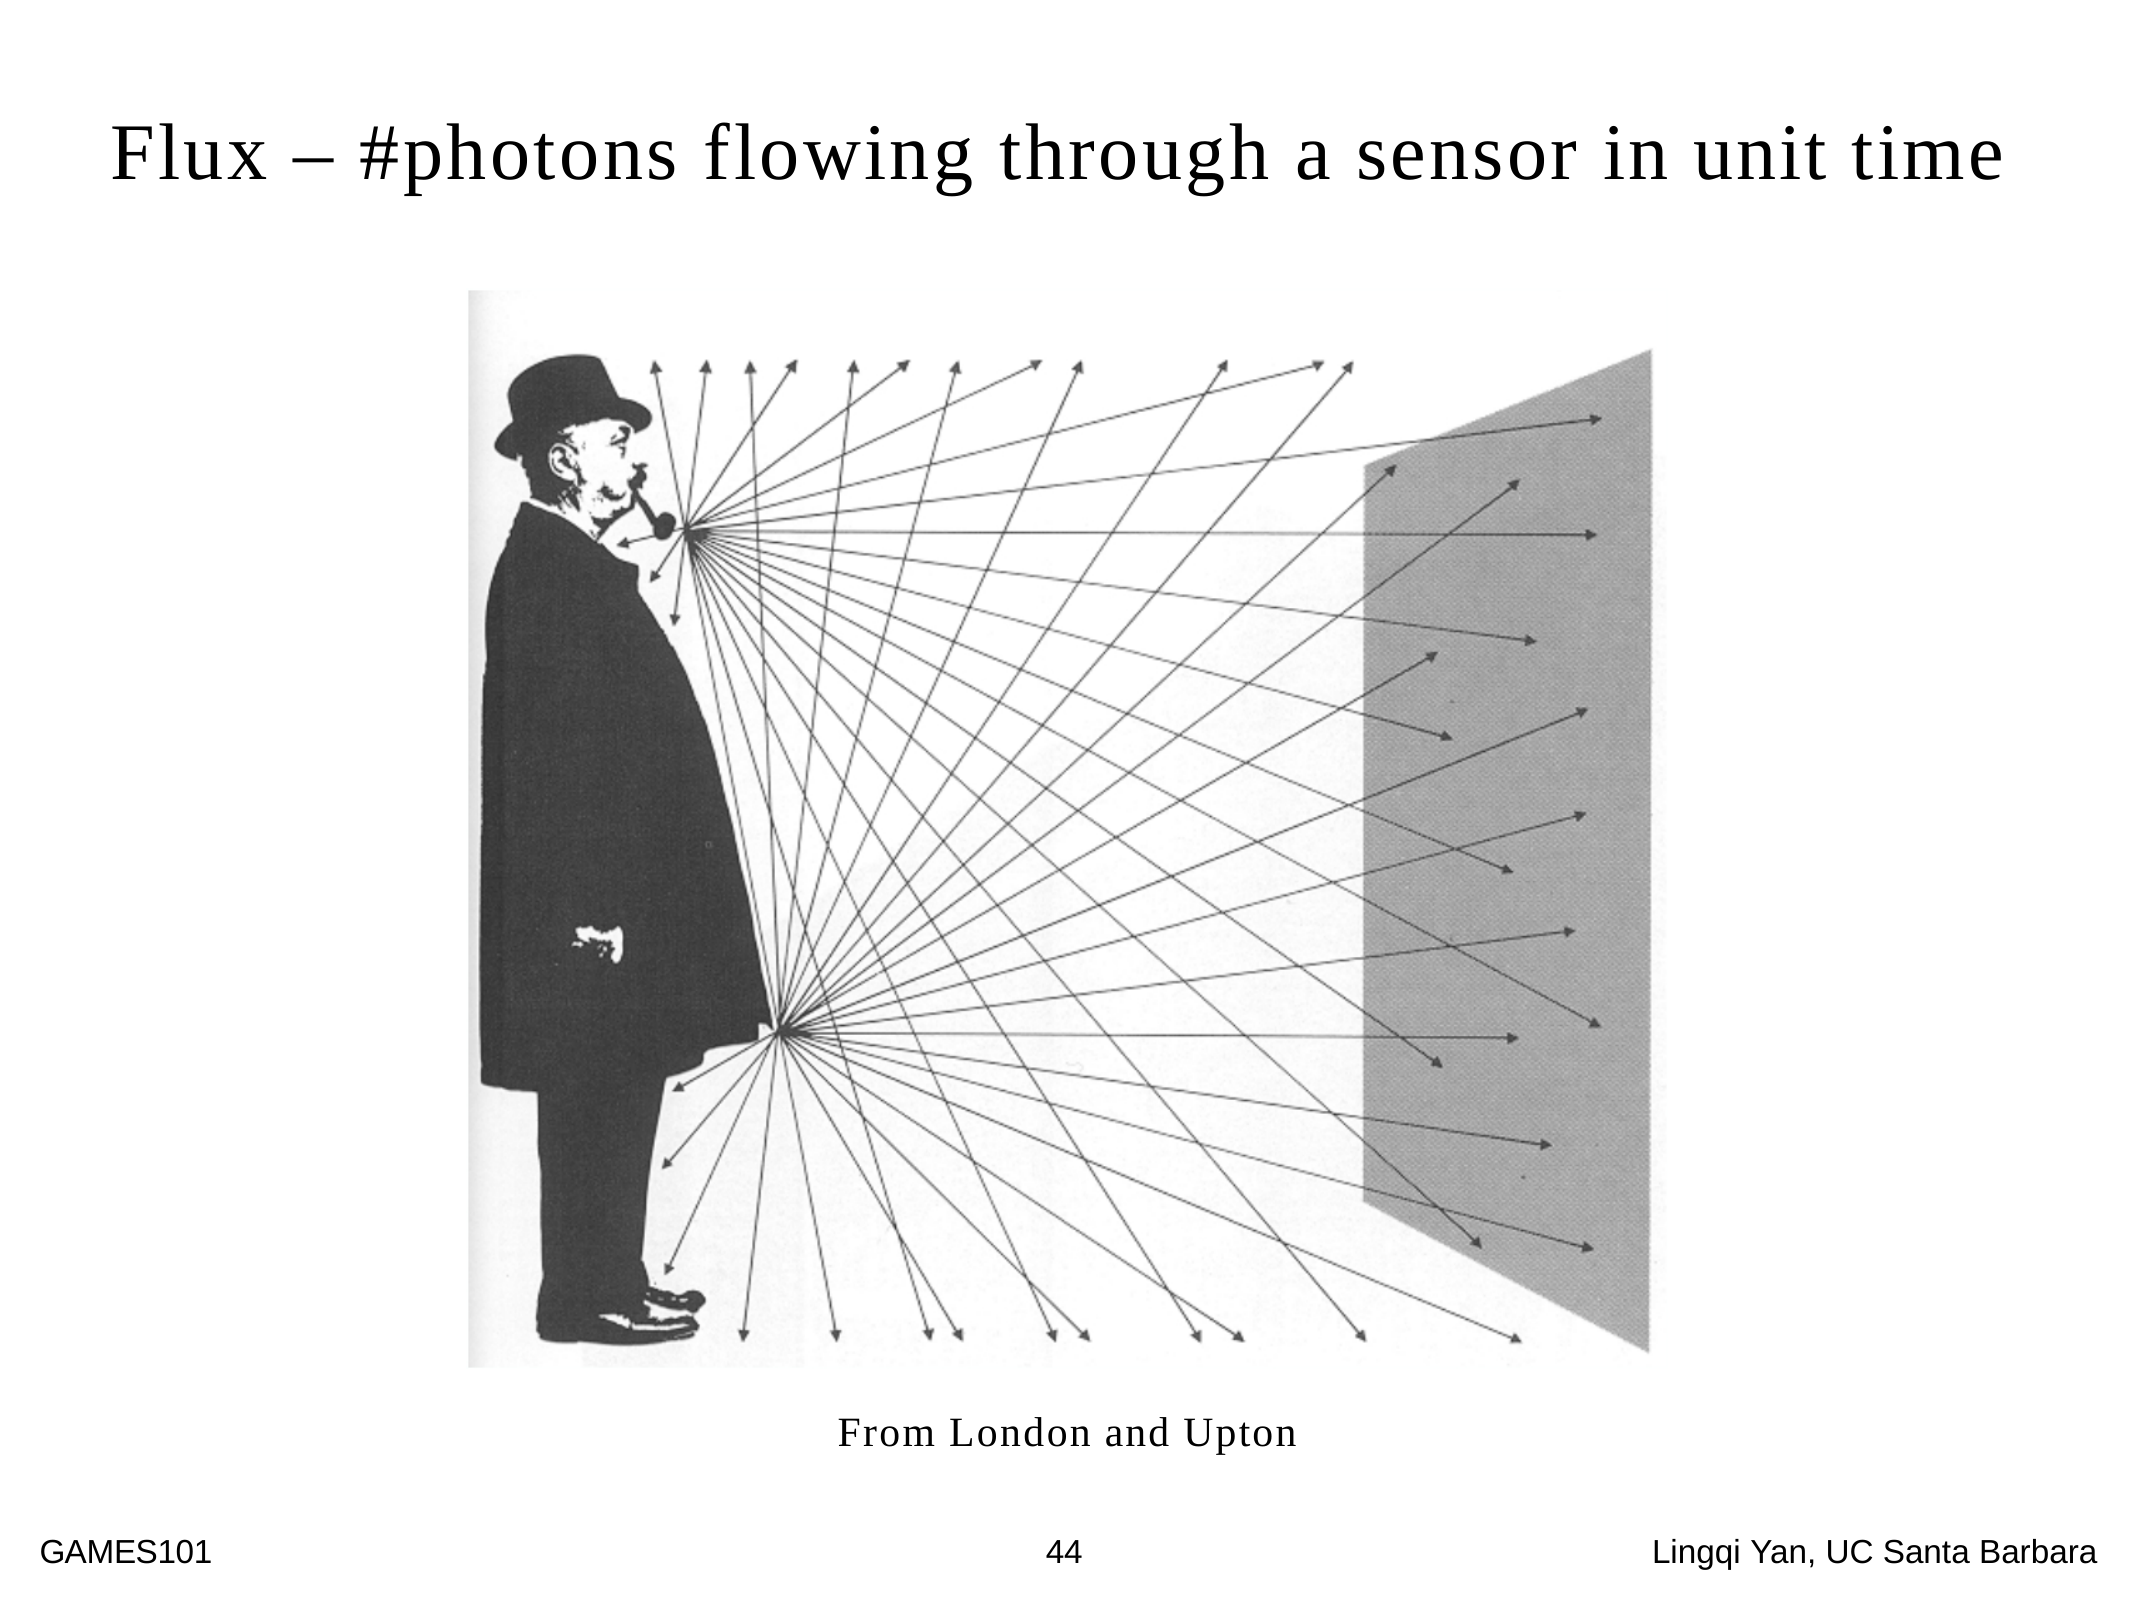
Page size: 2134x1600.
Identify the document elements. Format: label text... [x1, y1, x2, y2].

picture [465, 288, 1668, 1369]
text_box Flux – #photons flowing through a sensor in unit time From London and Upton [110, 86, 2009, 1455]
text_box GAMES101 44 Lingqi Yan, UC Santa Barbara [39, 1528, 2118, 1570]
